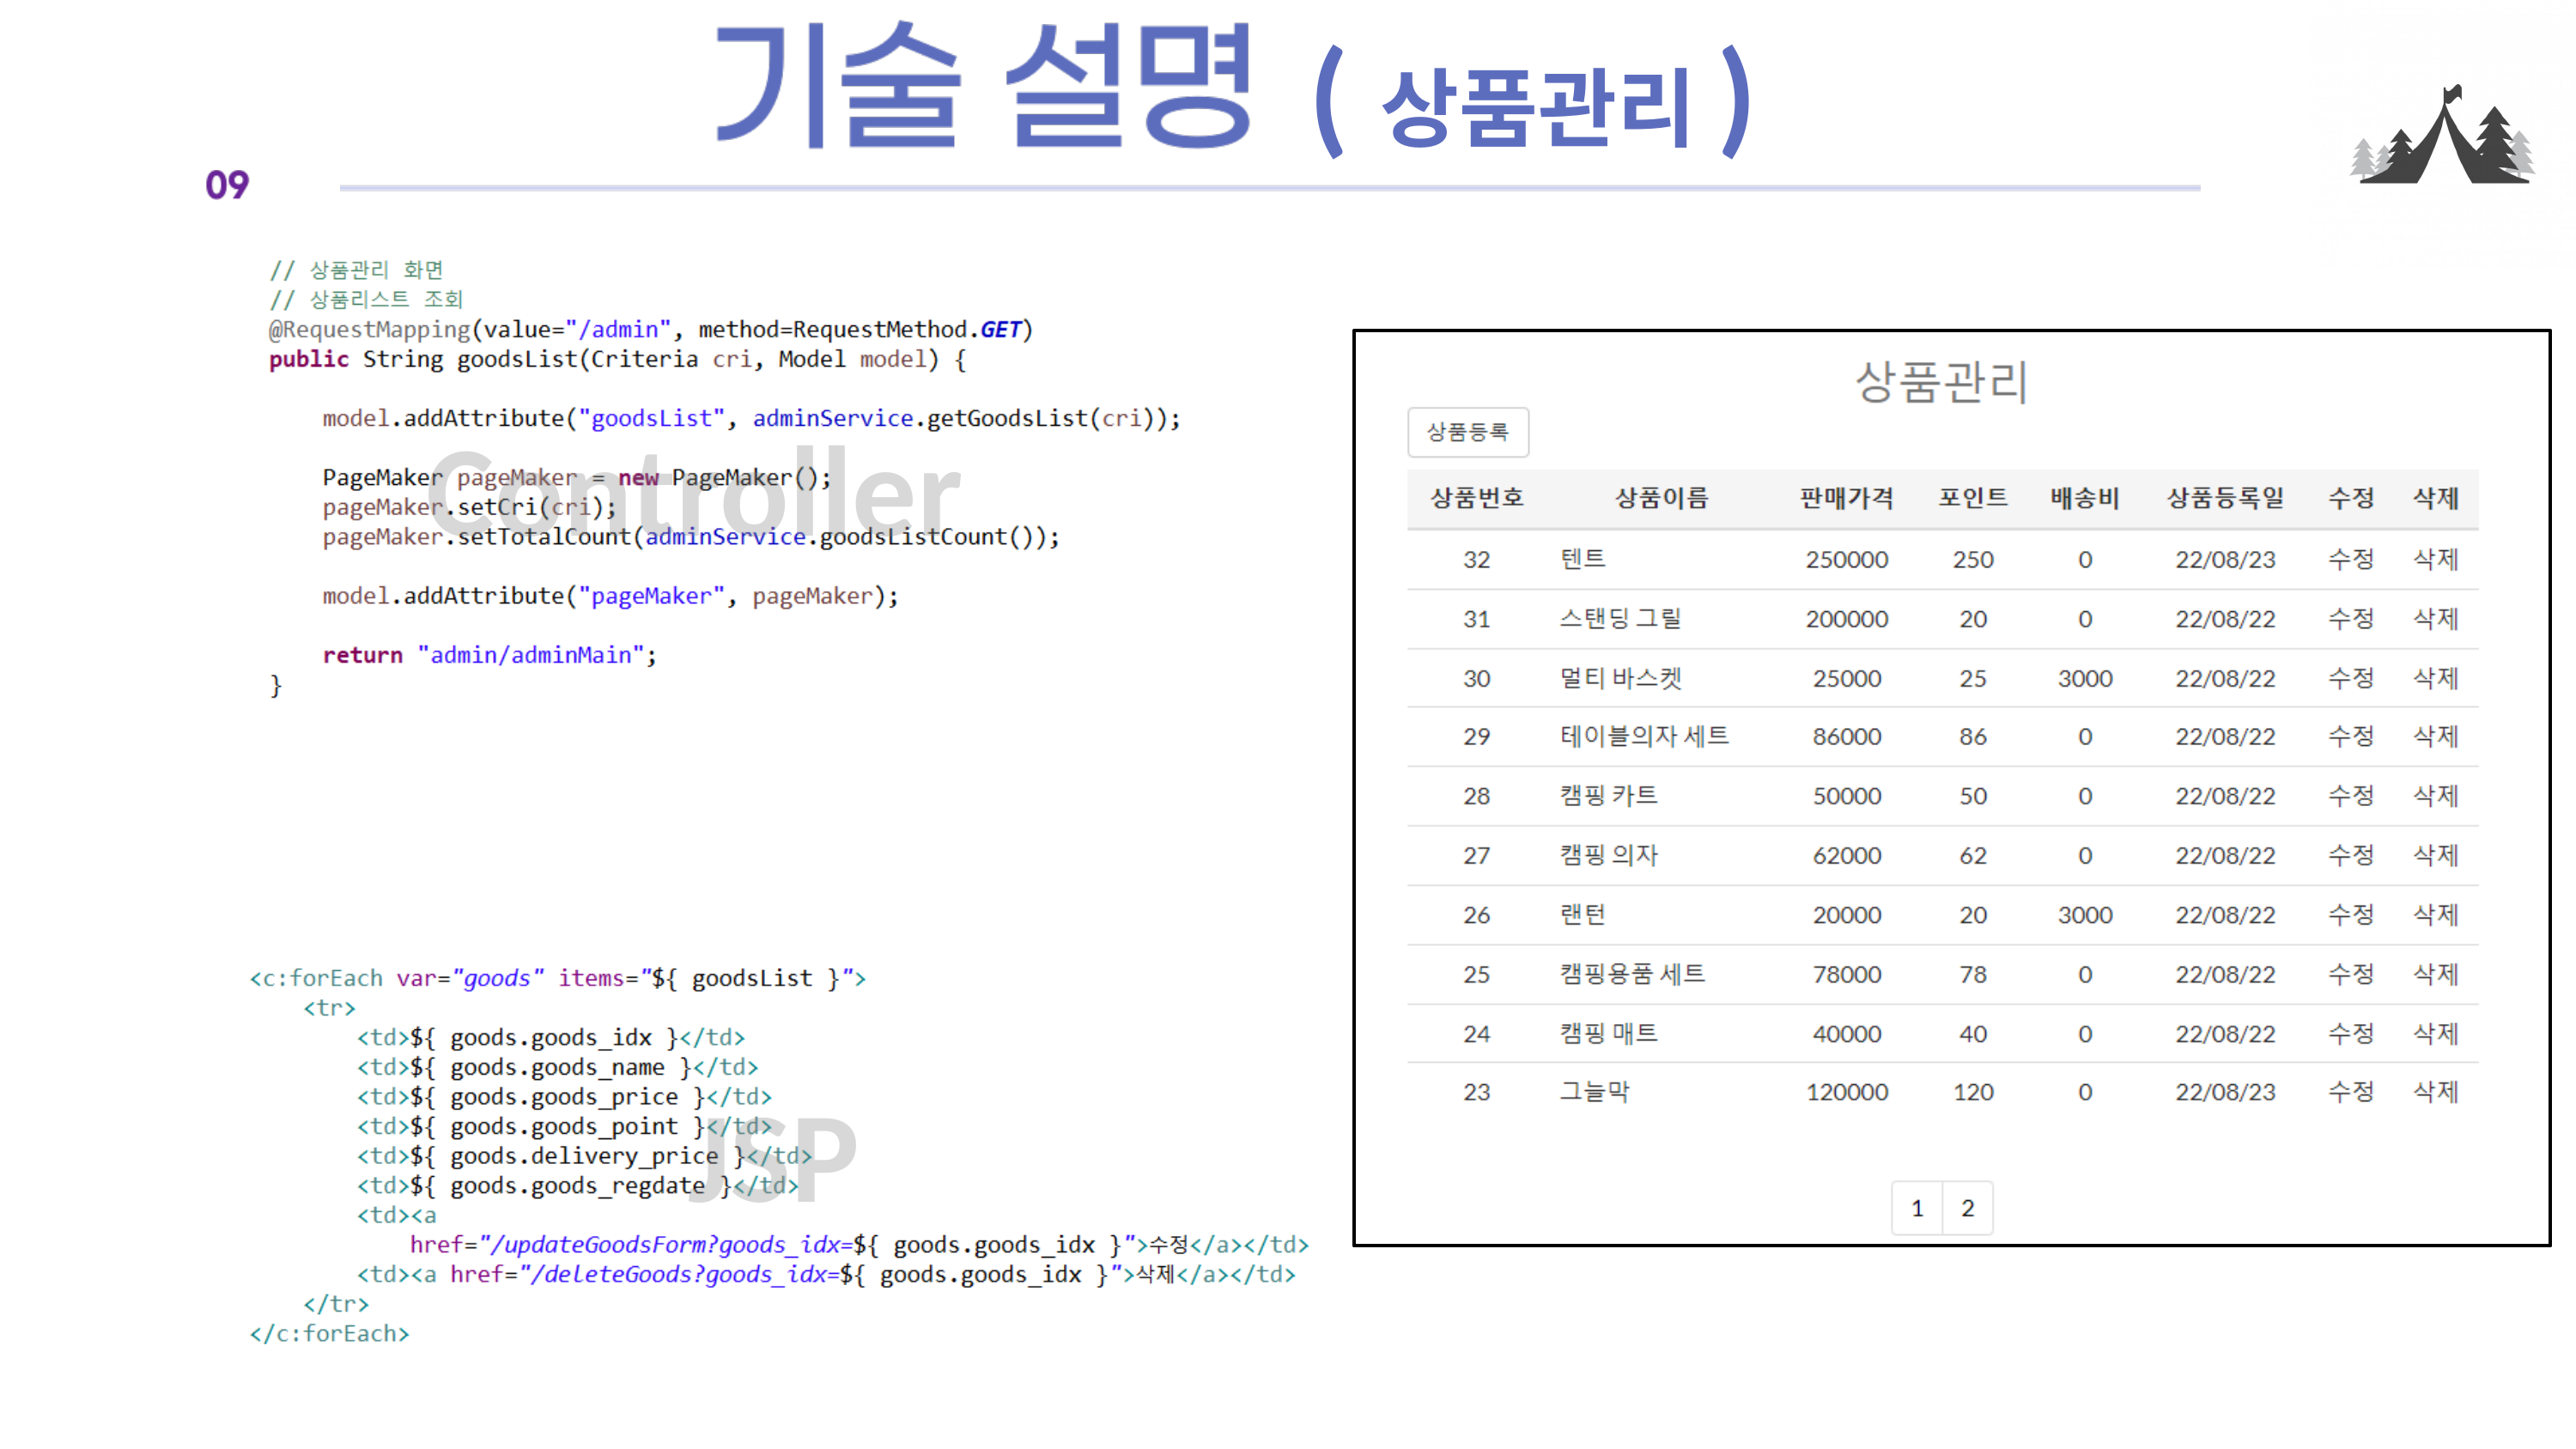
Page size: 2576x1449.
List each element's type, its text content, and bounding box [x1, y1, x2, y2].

text_box [1352, 329, 2552, 1247]
picture [222, 949, 1325, 1354]
picture [582, 0, 1316, 216]
picture [1400, 333, 2503, 1258]
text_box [340, 180, 578, 197]
picture [244, 254, 1196, 714]
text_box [1320, 180, 2202, 197]
picture [199, 160, 265, 228]
text_box (상품관리) [1320, 5, 1975, 173]
picture [2309, 0, 2576, 267]
